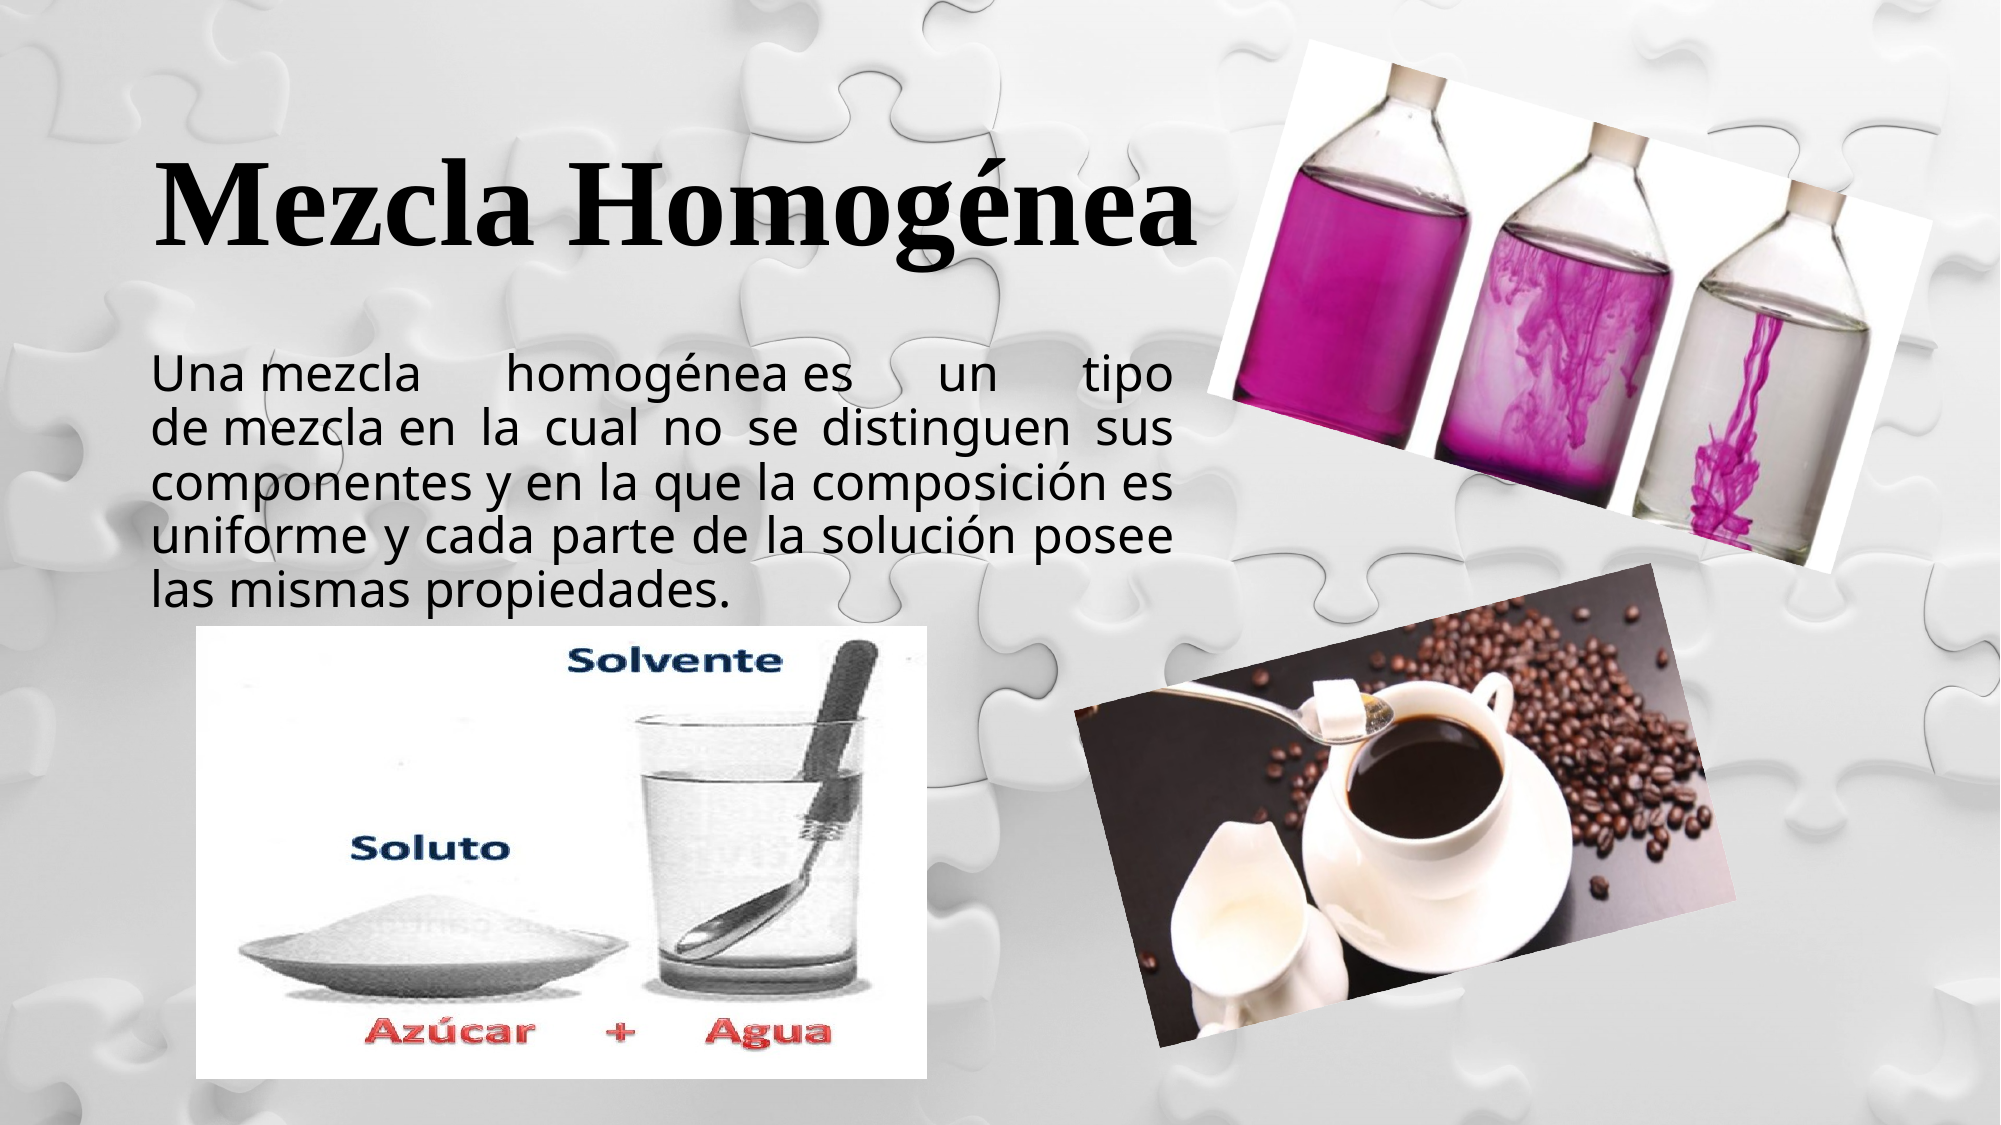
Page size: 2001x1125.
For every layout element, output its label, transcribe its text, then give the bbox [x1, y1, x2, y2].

subtitle Una mezcla homogénea es un tipo de mezcla en la cual no se distinguen sus componentes y en la que la composición es uniforme y cada parte de la solución posee las mismas propiedades. [135, 341, 1191, 661]
title Mezcla Homogénea [135, 89, 1251, 280]
picture [196, 626, 927, 1079]
picture [1075, 563, 1736, 1047]
picture [1208, 40, 1932, 573]
